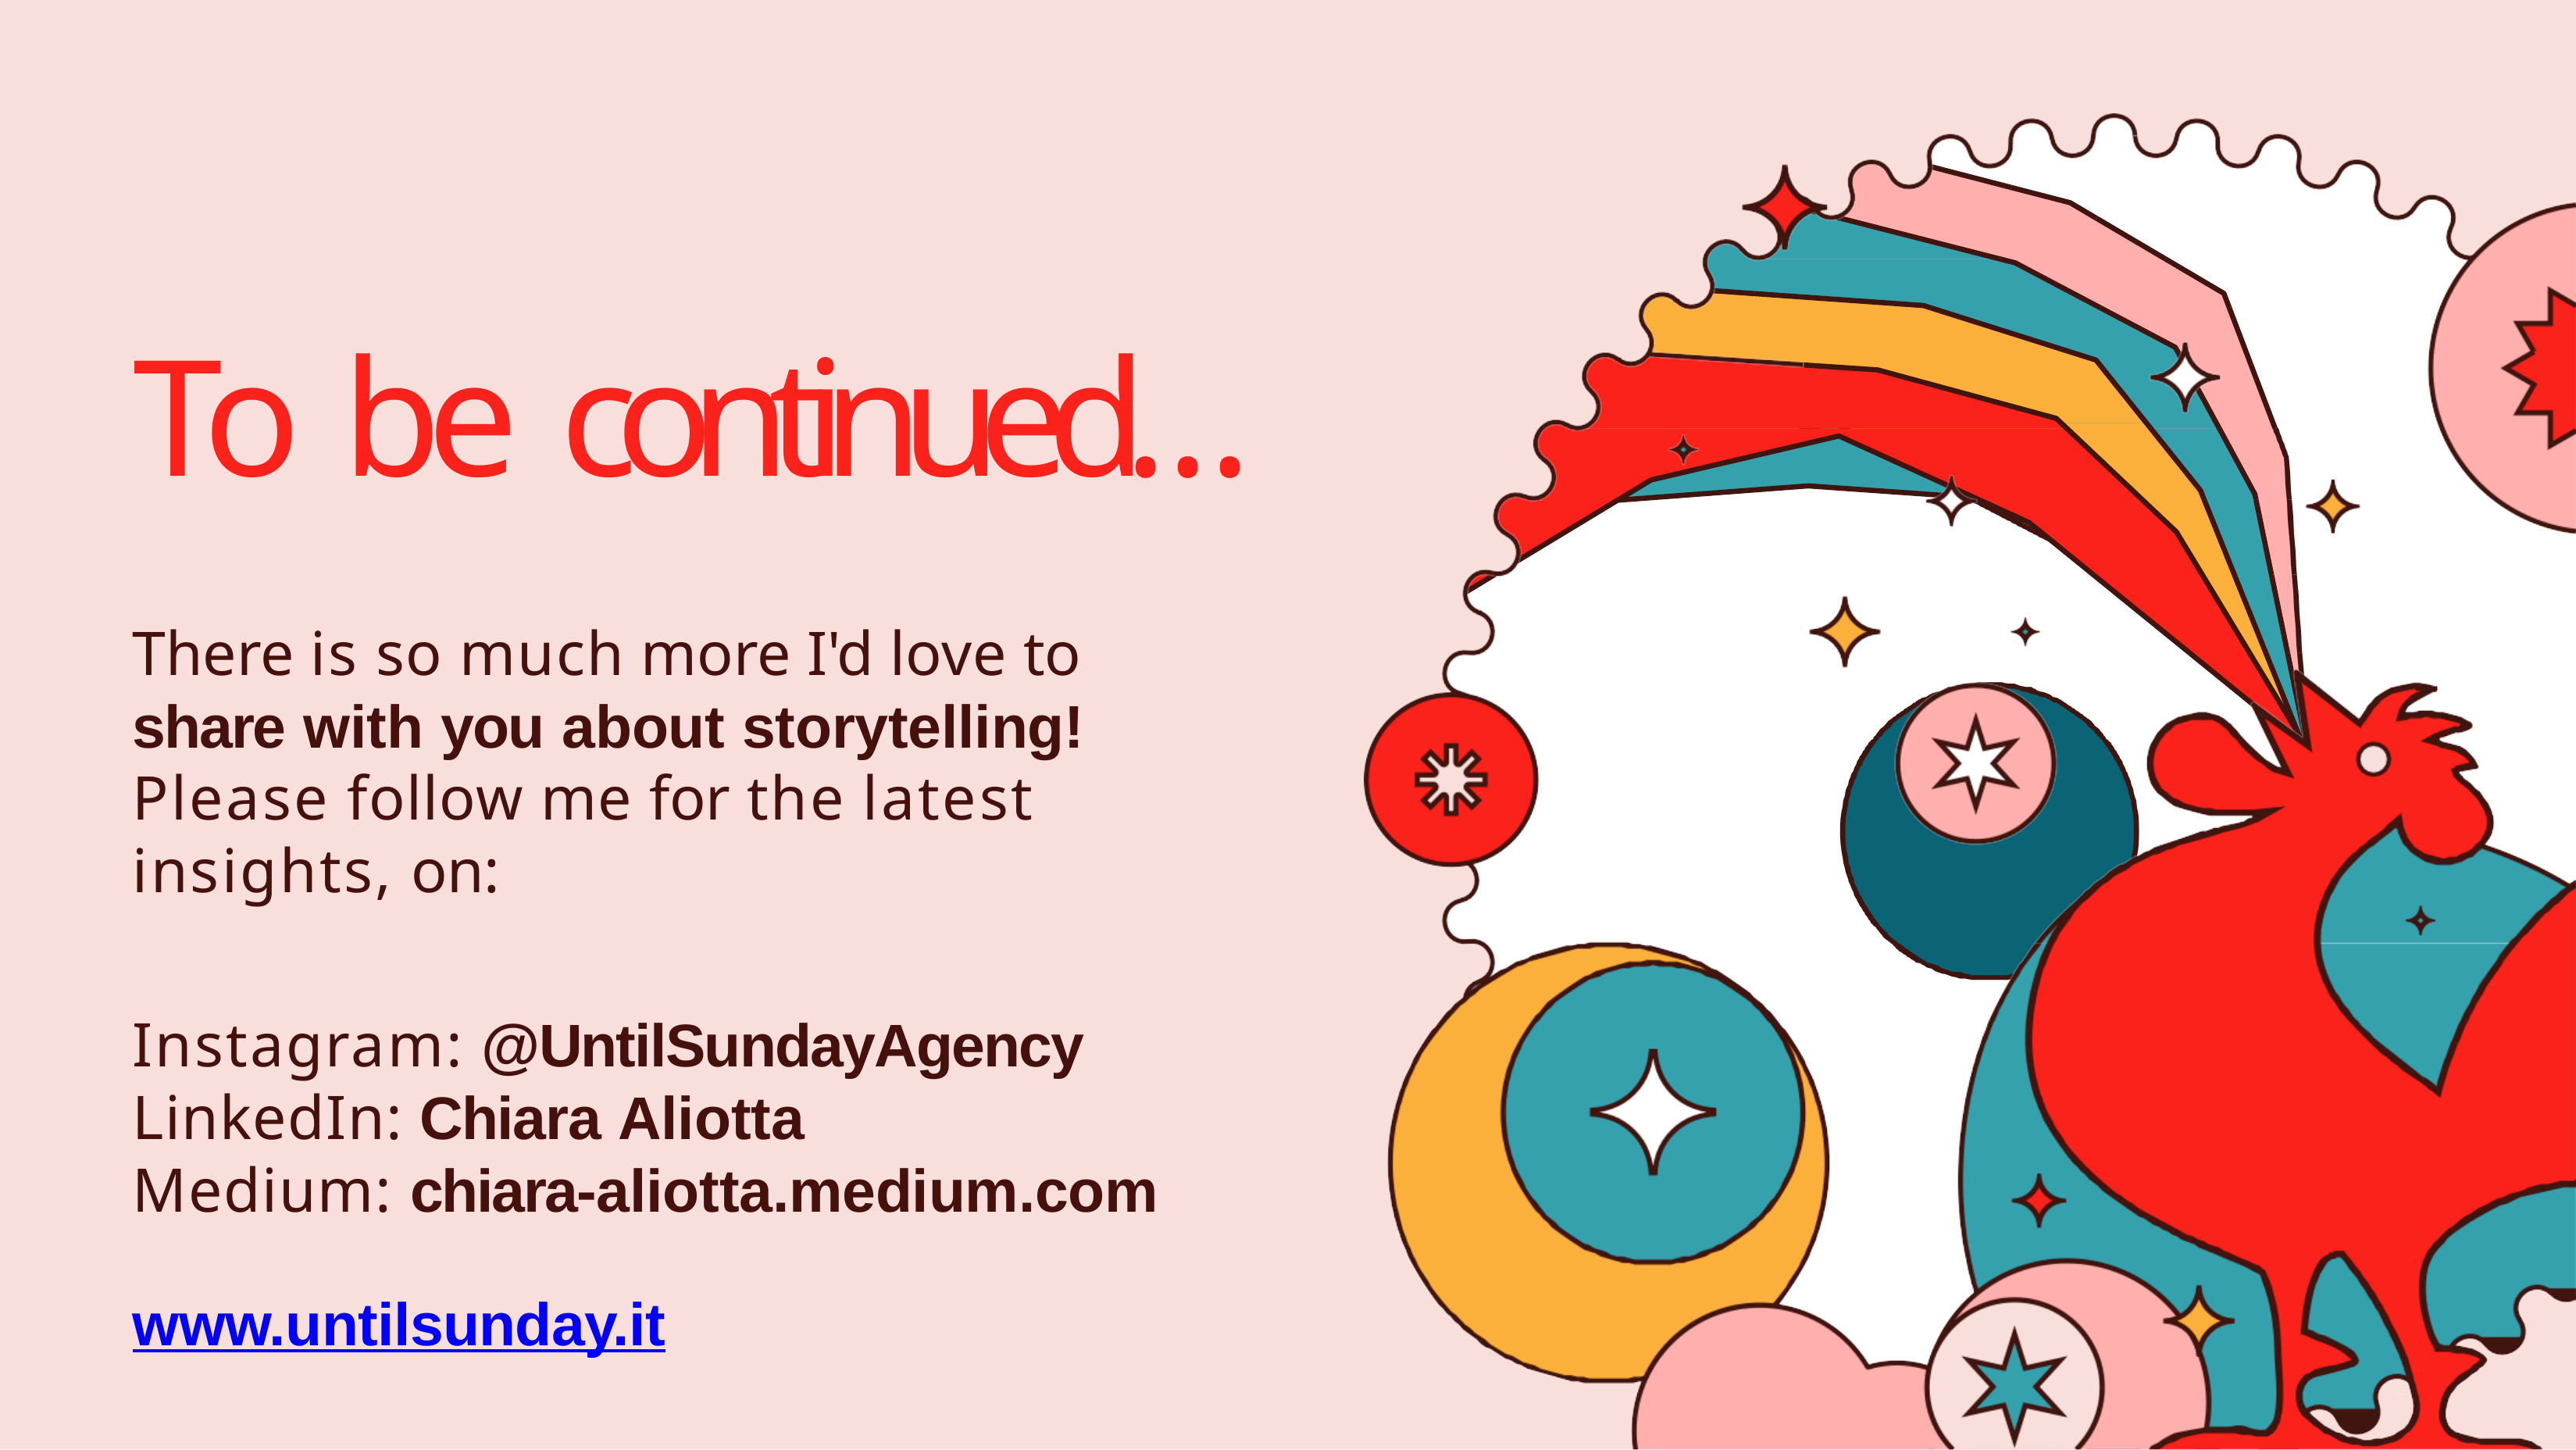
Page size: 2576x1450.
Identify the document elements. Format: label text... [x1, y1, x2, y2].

title To be continued… [130, 313, 1284, 557]
text_box There is so much more I'd love to share with you about storytelling! Please follow me for the latest insights, on: Instagram: @UntilSundayAgency LinkedIn: Chiara Aliotta Medium: chiara-aliotta.medium.com www.untilsunday.it [130, 612, 1265, 1359]
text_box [1363, 112, 2576, 1450]
